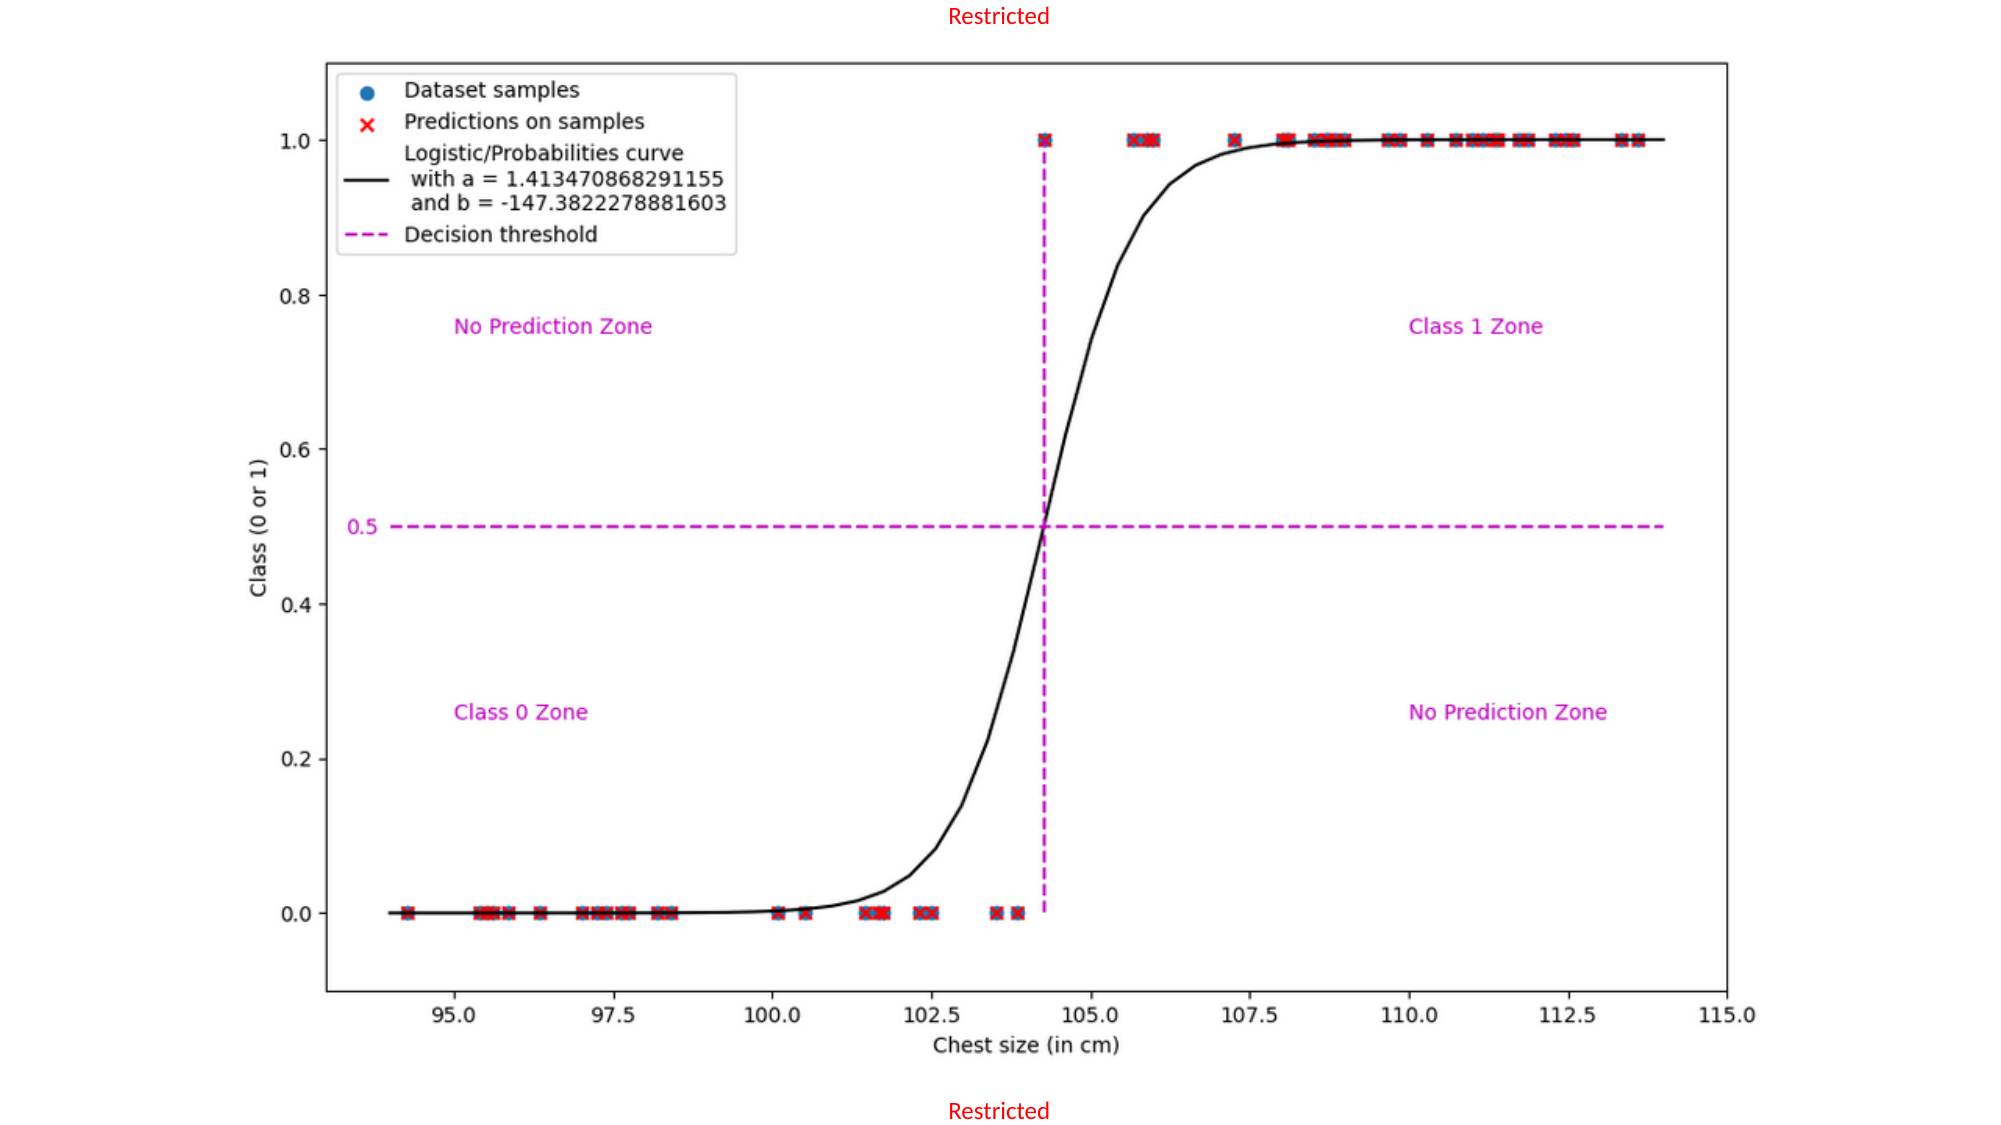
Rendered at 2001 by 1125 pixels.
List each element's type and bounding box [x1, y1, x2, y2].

picture [227, 51, 1772, 1074]
